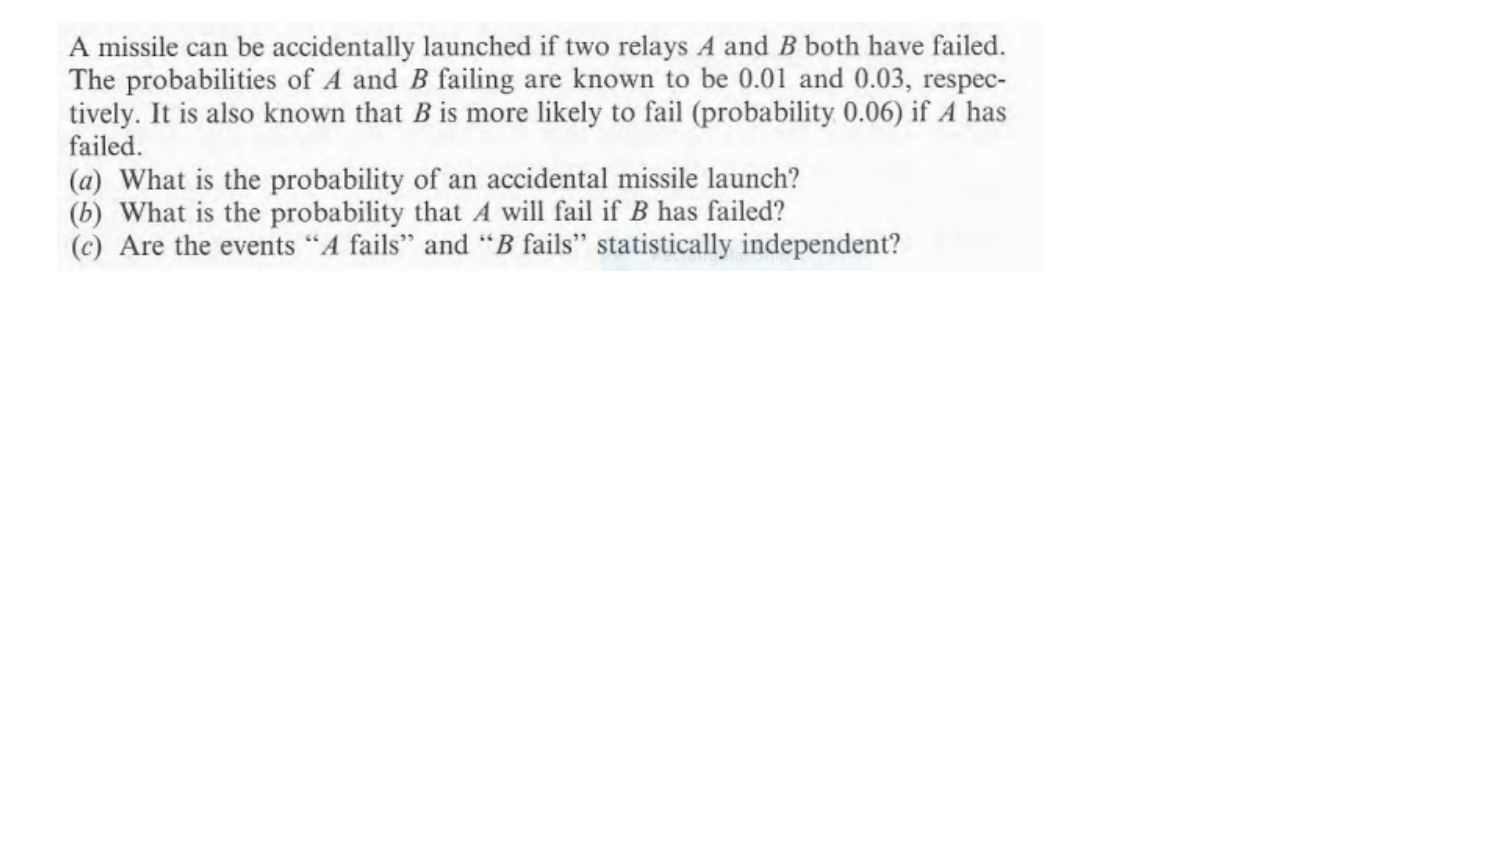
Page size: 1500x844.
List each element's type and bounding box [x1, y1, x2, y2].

picture [57, 22, 1044, 271]
